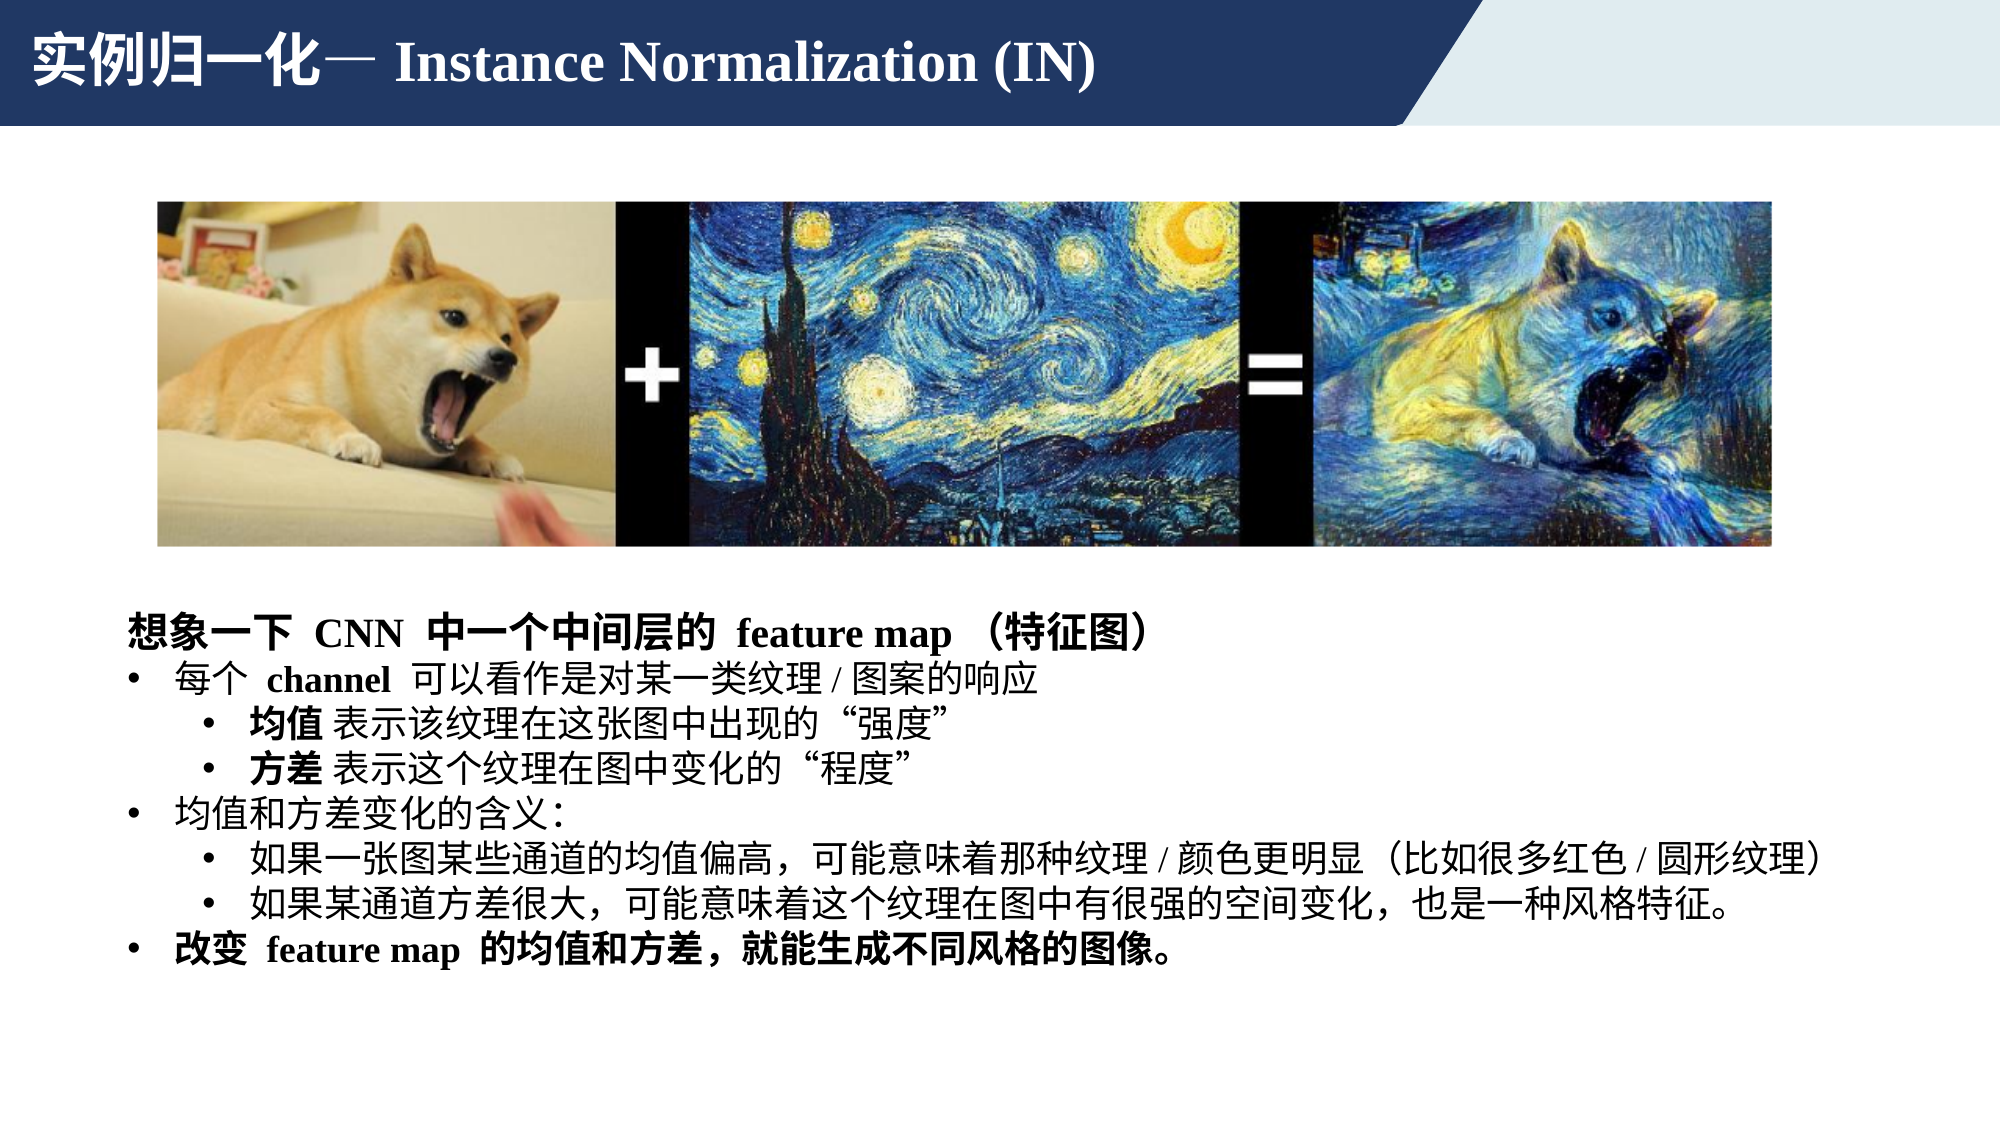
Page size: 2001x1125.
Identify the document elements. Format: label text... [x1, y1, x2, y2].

text_box 想象一下 CNN 中一个中间层的 feature map（特征图） 每个 channel 可以看作是对某一类纹理/图案的响应 均值 表示该纹理在这张图中出现的“强度” 方差 表示这个纹理在图中变化的“程度” 均值和方差变化的含义： 如果一张图某些通道的均值偏高，可能意味着那种纹理/颜色更明显（比如很多红色/圆形纹理） 如果某通道方差很大，可能意味着这个纹理在图中有很强的空间变化，也是一种风格特征。 改变 feature map 的均值和方差，就能生成不同风格的图像。 [112, 597, 1936, 978]
picture [142, 180, 1783, 561]
title 实例归一化—Instance Normalization (IN) [15, 0, 1741, 172]
